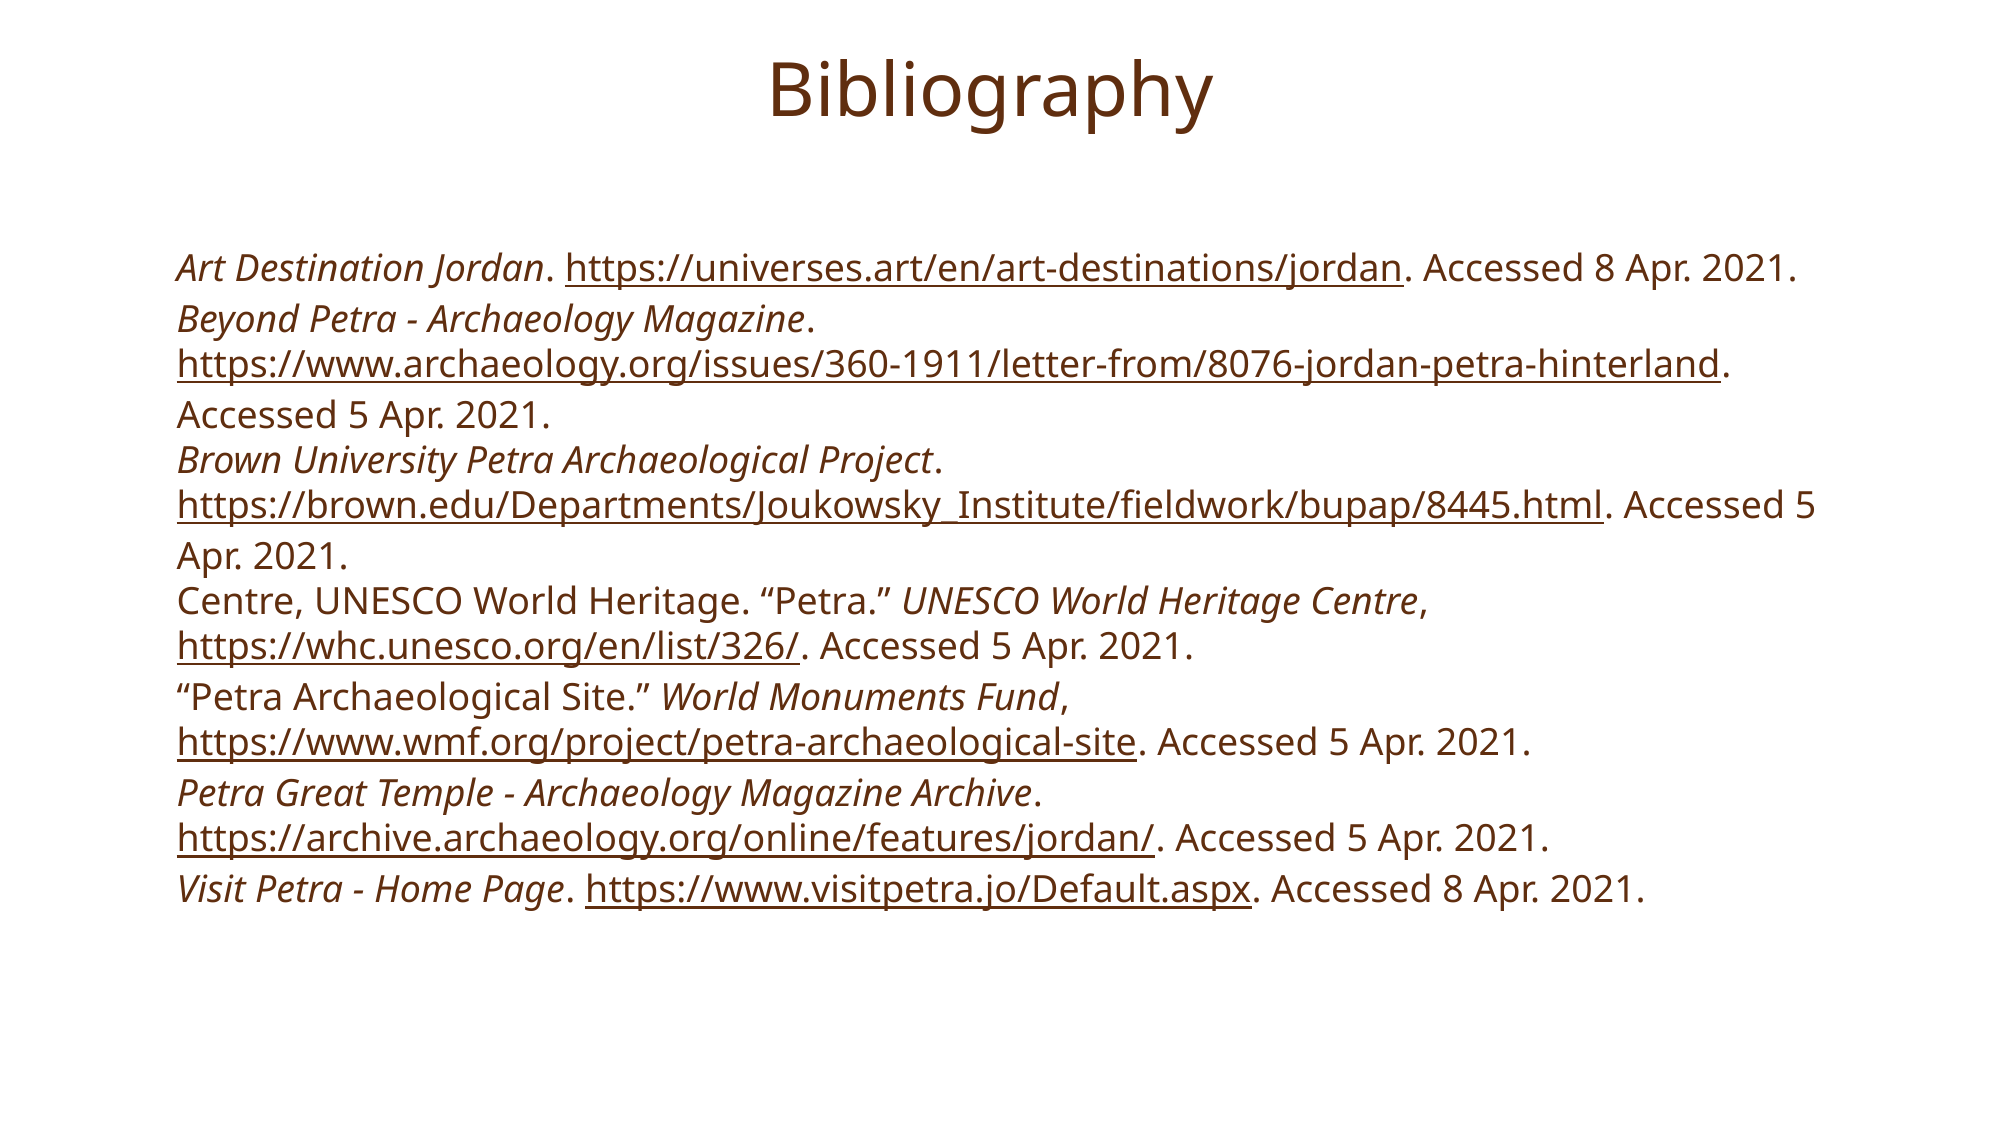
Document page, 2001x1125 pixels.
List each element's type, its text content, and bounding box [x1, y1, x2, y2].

text_box Bibliography [751, 33, 1248, 139]
text_box Art Destination Jordan. https://universes.art/en/art-destinations/jordan. Accessed 8 Apr. 2021. Beyond Petra - Archaeology Magazine. https://www.archaeology.org/issues/360-1911/letter-from/8076-jordan-petra-hinterland. Accessed 5 Apr. 2021. Brown University Petra Archaeological Project. https://brown.edu/Departments/Joukowsky_Institute/fieldwork/bupap/8445.html. Accessed 5 Apr. 2021. Centre, UNESCO World Heritage. “Petra.” UNESCO World Heritage Centre, https://whc.unesco.org/en/list/326/. Accessed 5 Apr. 2021. “Petra Archaeological Site.” World Monuments Fund, https://www.wmf.org/project/petra-archaeological-site. Accessed 5 Apr. 2021. Petra Great Temple - Archaeology Magazine Archive. https://archive.archaeology.org/online/features/jordan/. Accessed 5 Apr. 2021. Visit Petra - Home Page. https://www.visitpetra.jo/Default.aspx. Accessed 8 Apr. 2021. [161, 236, 1838, 969]
